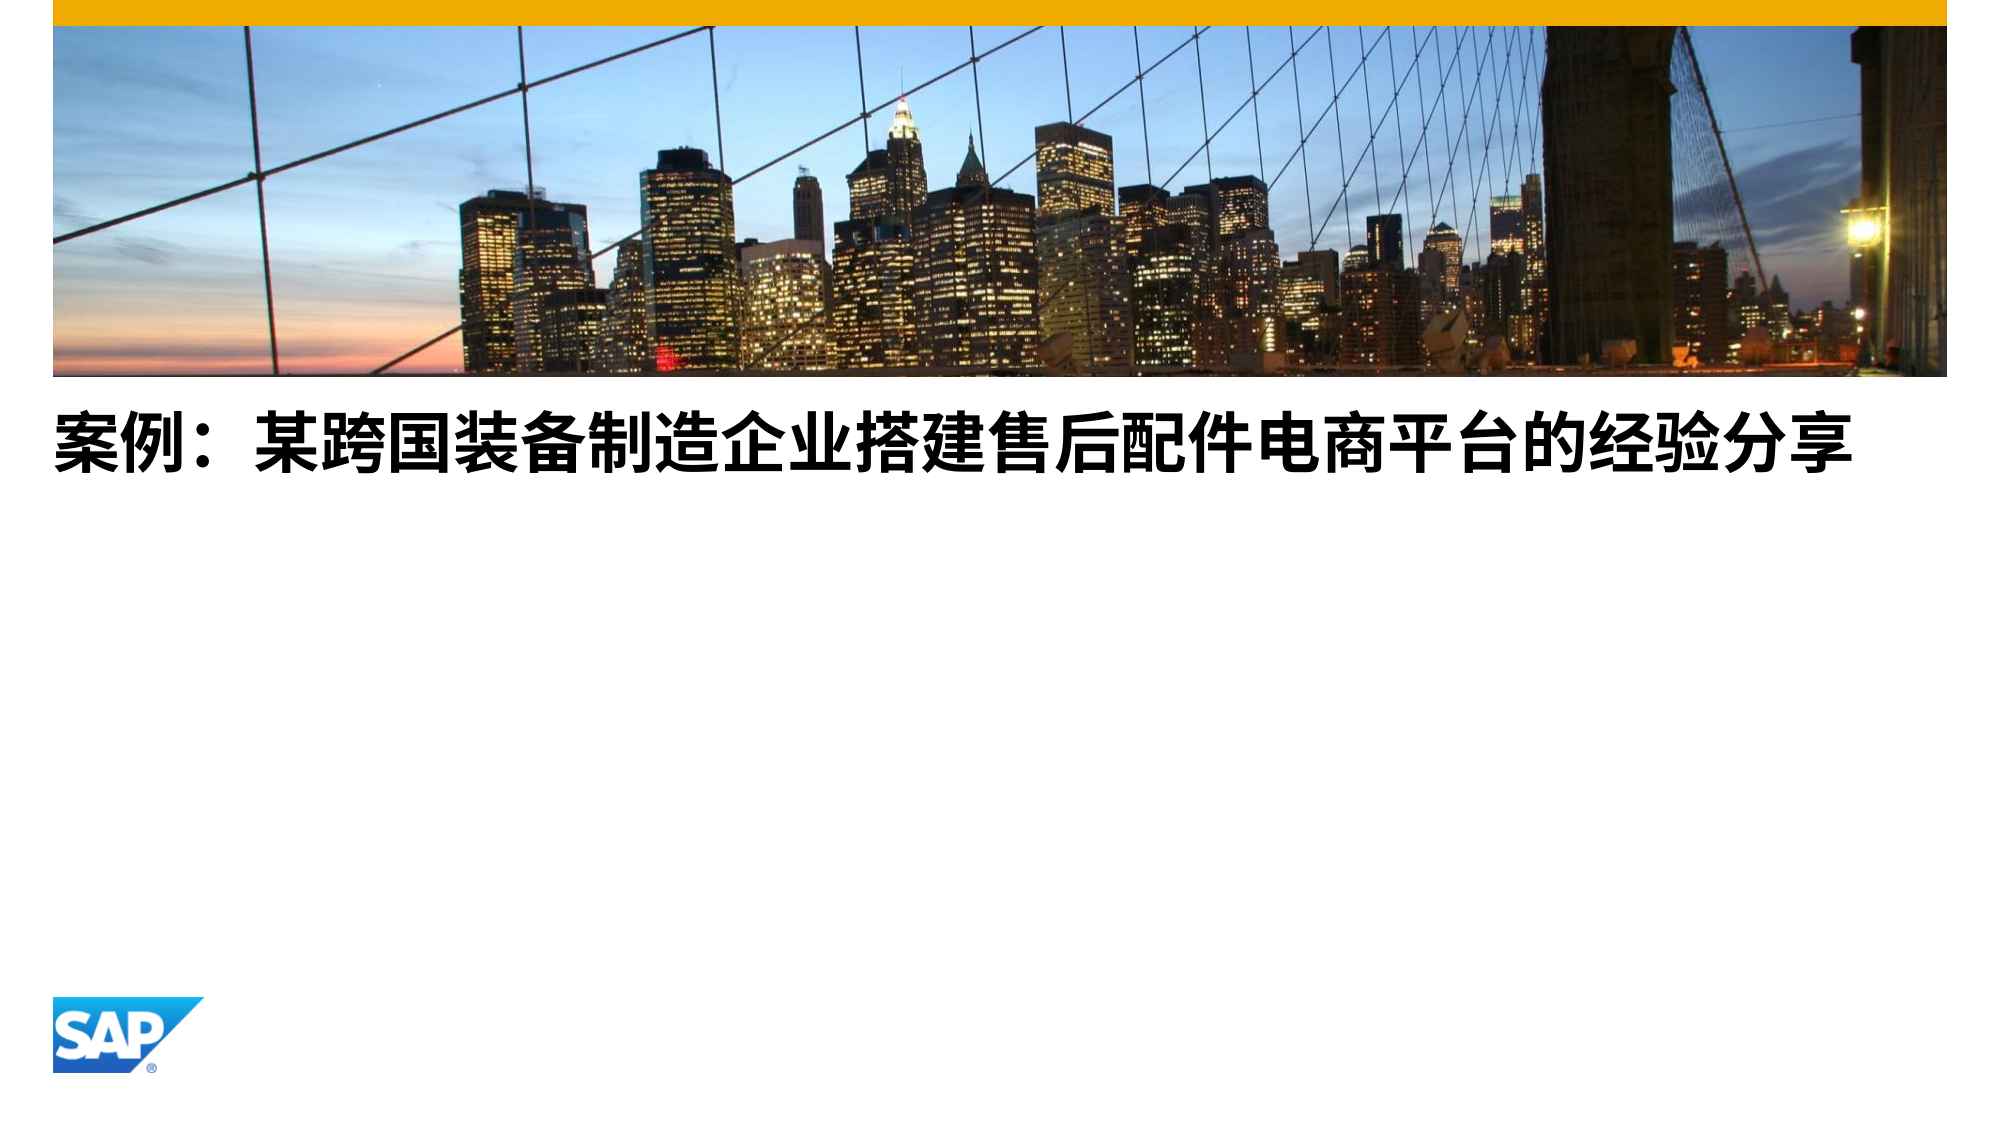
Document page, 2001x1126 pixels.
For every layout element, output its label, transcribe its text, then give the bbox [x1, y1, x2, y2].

picture [53, 997, 204, 1073]
title 案例：某跨国装备制造企业搭建售后配件电商平台的经验分享 [53, 401, 1947, 553]
picture [52, 26, 1948, 378]
